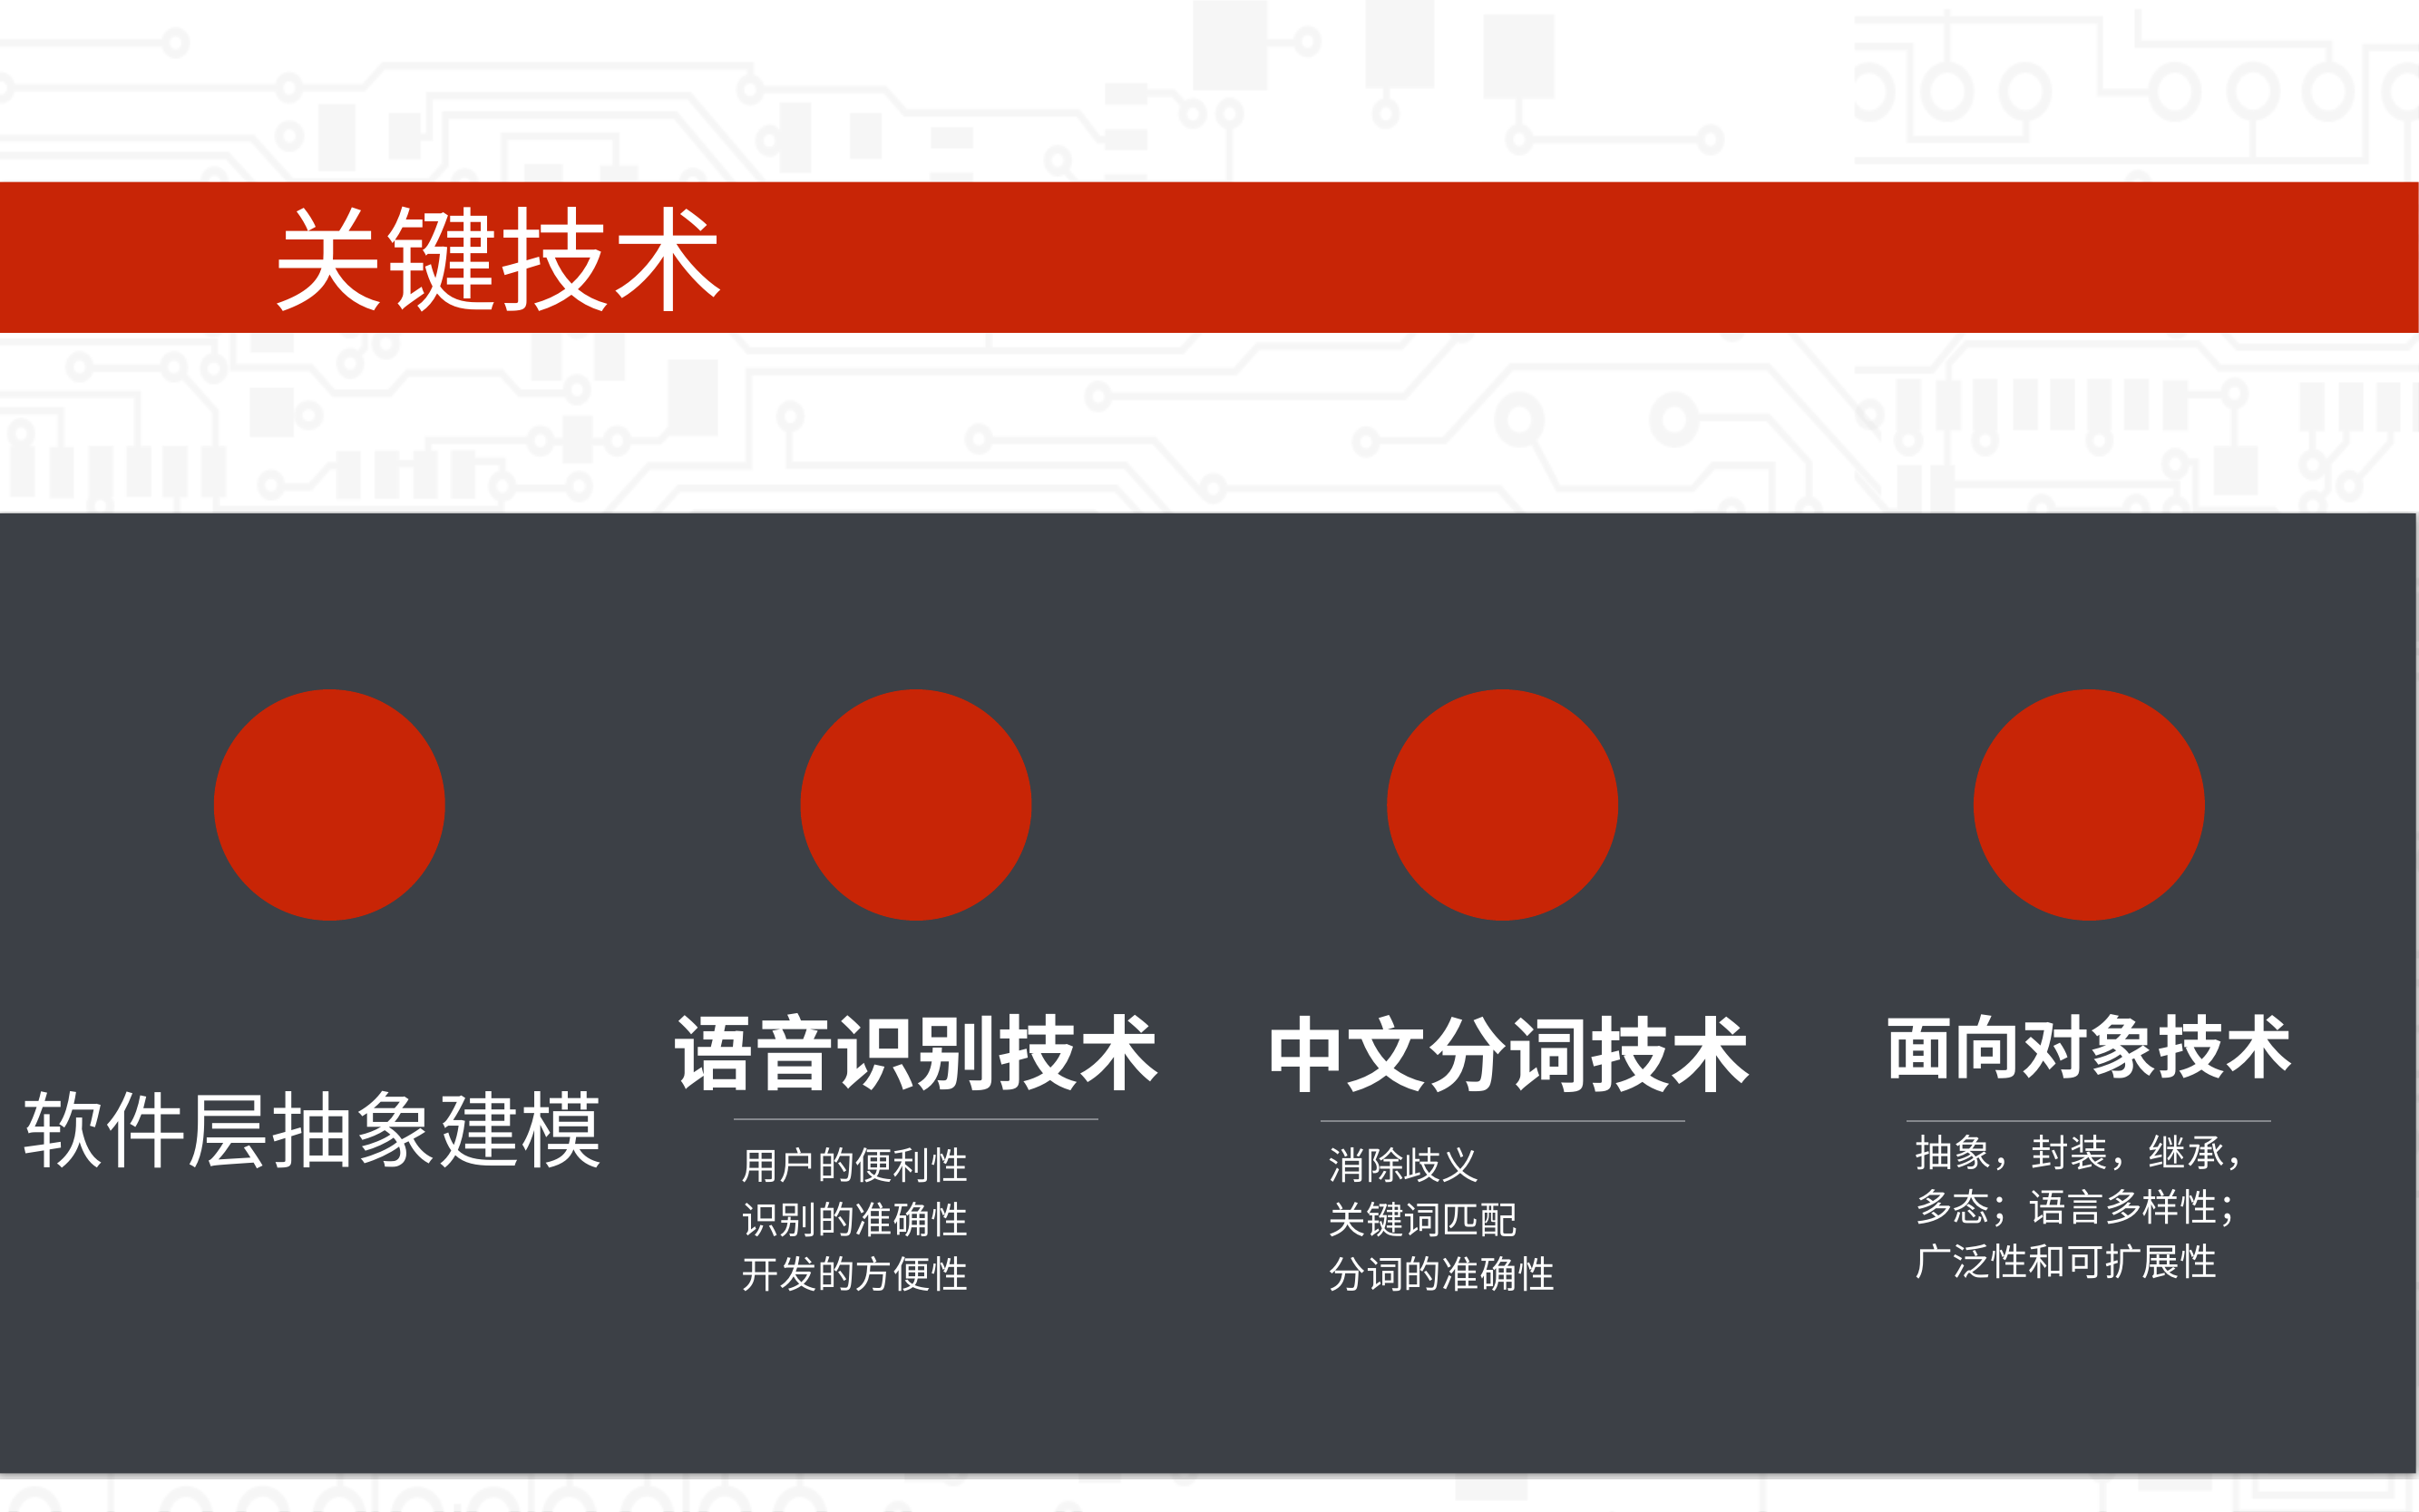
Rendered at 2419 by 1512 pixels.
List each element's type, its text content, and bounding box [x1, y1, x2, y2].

text_box [1973, 689, 2205, 921]
text_box [213, 689, 445, 921]
text_box 用户的便利性 识别的准确性 开发的方便性 [734, 1125, 1098, 1304]
text_box [733, 181, 2419, 333]
text_box 关键技术 [263, 180, 733, 333]
text_box [0, 181, 263, 333]
text_box 语音识别技术 [664, 994, 1168, 1107]
text_box [0, 513, 2416, 1474]
text_box 消除歧义 关键词匹配 分词的准确性 [1320, 1125, 1685, 1304]
text_box 面向对象技术 [1864, 996, 2315, 1094]
text_box 抽象，封装，继承，多态；语言多样性； 广泛性和可扩展性 [1907, 1122, 2272, 1346]
text_box 中文分词技术 [1256, 898, 1761, 1110]
text_box 软件层抽象建模 [13, 1069, 612, 1186]
text_box [800, 689, 1032, 921]
text_box [1387, 689, 1619, 898]
text_box 抽象，封装，继承，多态；语言多样性； 广泛性和可扩展性 [1907, 1111, 2272, 1121]
